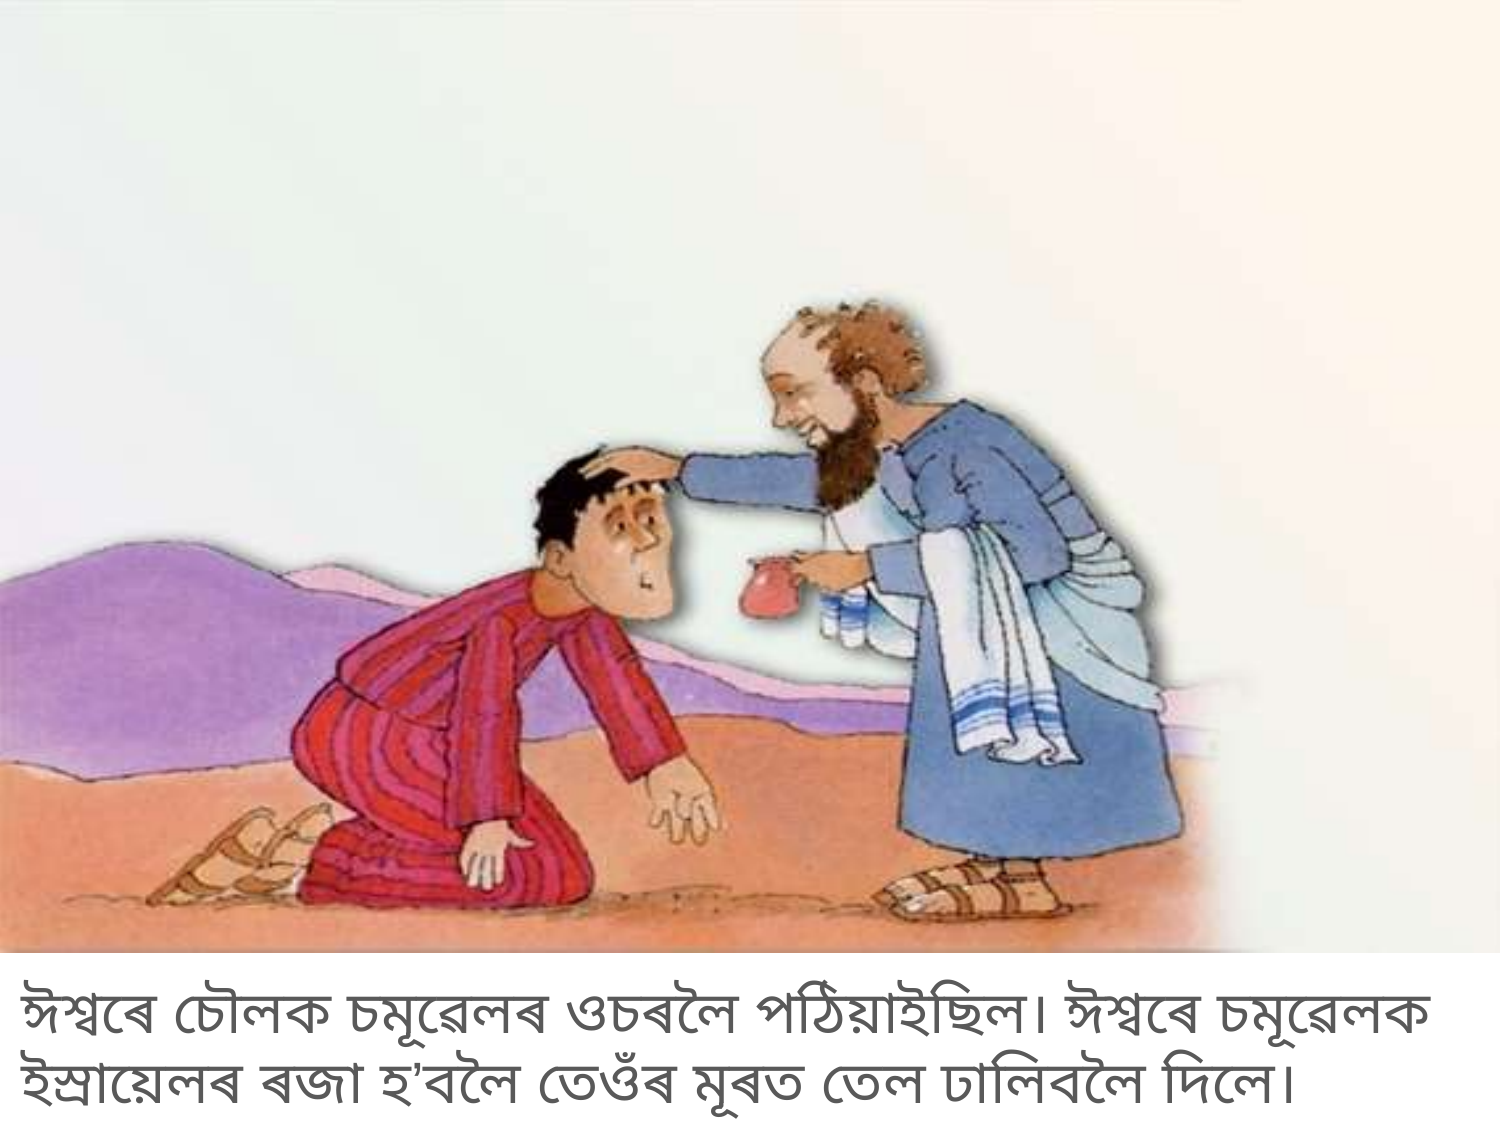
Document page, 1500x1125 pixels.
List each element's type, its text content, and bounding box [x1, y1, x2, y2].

text_box ঈশ্বৰে চৌলক চমূৱেলৰ ওচৰলৈ পঠিয়াইছিল। ঈশ্বৰে চমূৱেলক ইস্ৰায়েলৰ ৰজা হ’বলৈ তেওঁৰ মূৰত তেল ঢালিবলৈ দিলে। [7, 967, 1493, 1123]
picture [0, 0, 1500, 953]
